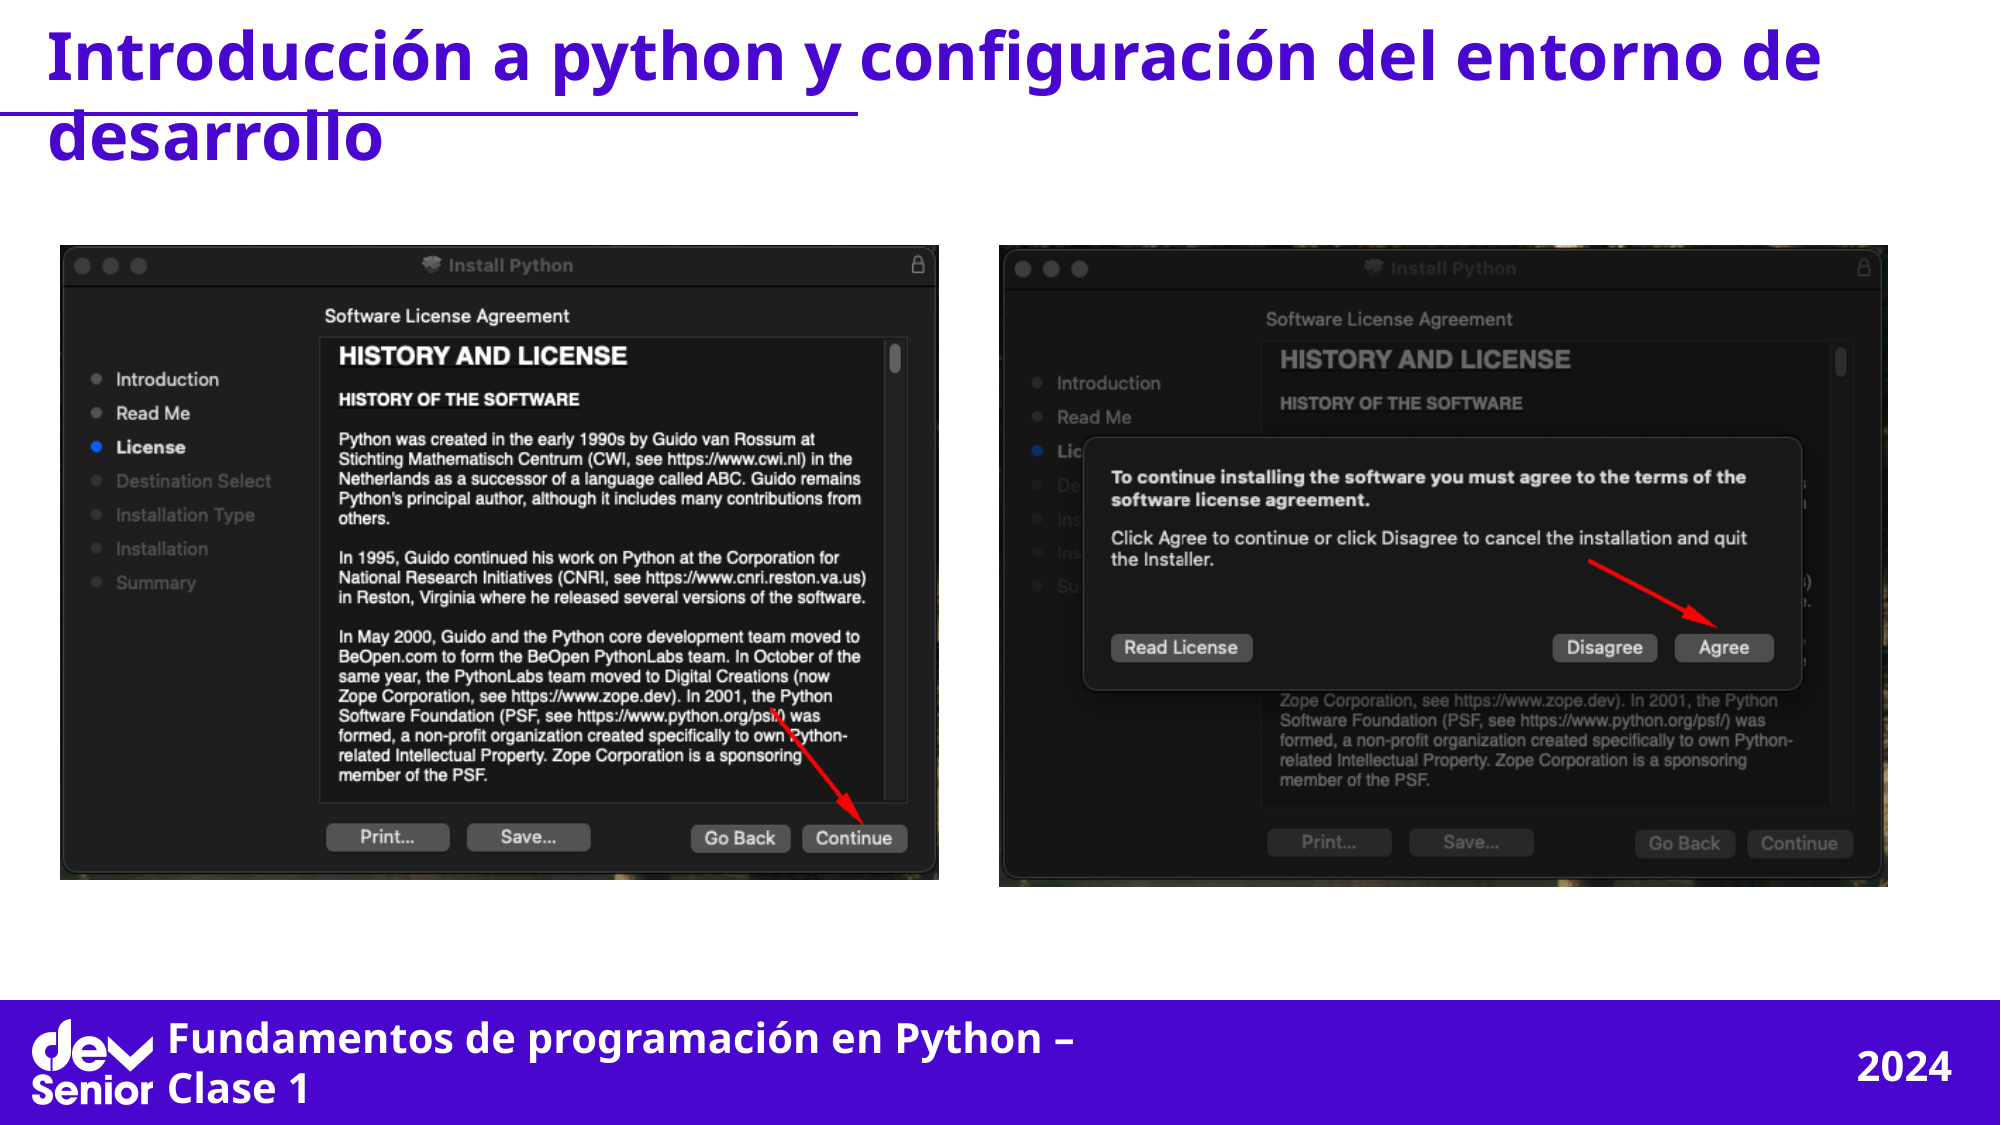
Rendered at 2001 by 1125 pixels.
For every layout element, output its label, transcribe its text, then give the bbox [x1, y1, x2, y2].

picture [59, 245, 940, 880]
text_box Introducción a python y configuración del entorno de desarrollo [32, 6, 1968, 182]
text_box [0, 1001, 2000, 1125]
picture [999, 245, 1888, 887]
